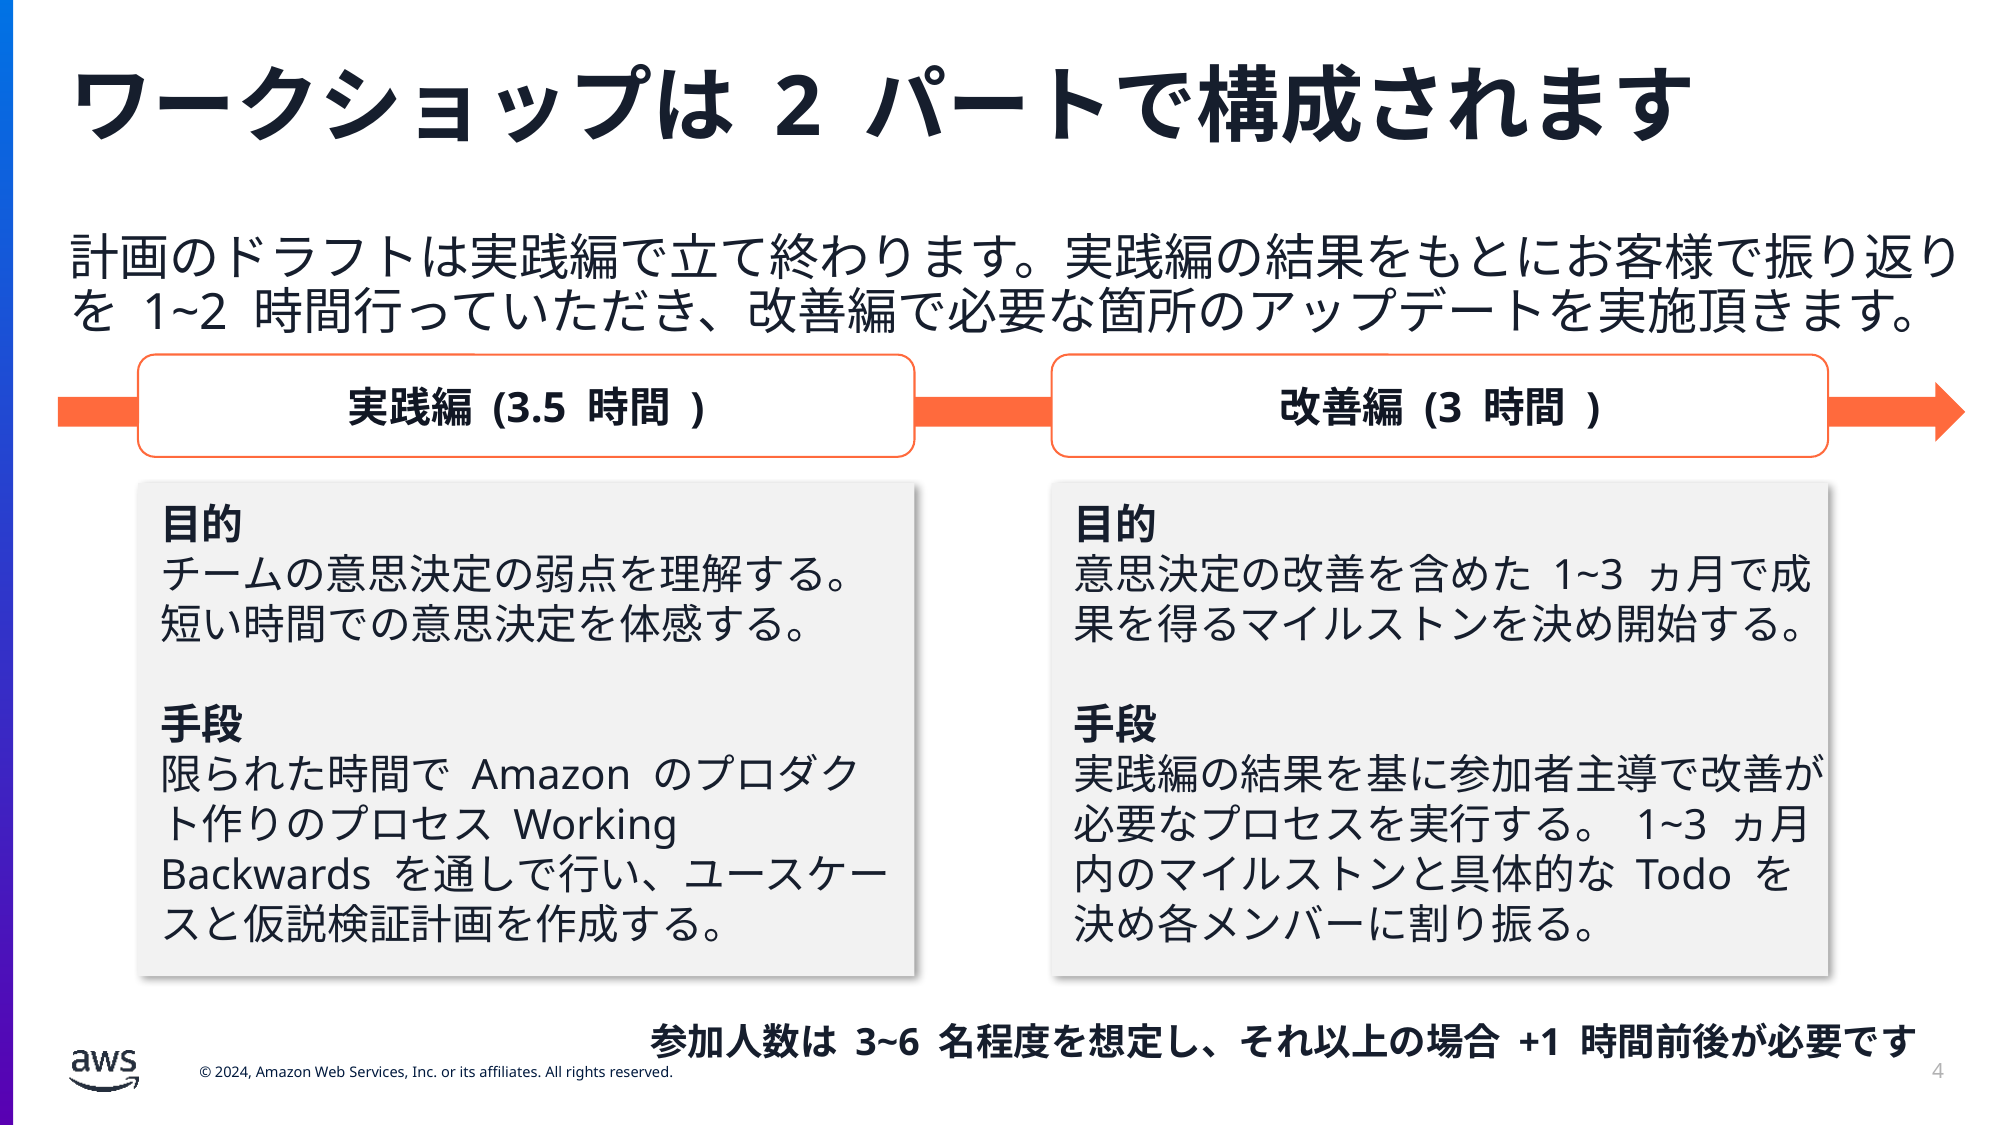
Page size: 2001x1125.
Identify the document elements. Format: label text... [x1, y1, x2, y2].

text_box 目的 意思決定の改善を含めた 1~3 ヵ月で成果を得るマイルストンを決め開始する。 手段 実践編の結果を基に参加者主導で改善が必要なプロセスを実行する。 1~3 ヵ月内のマイルストンと具体的な Todo を決め各メンバーに割り振る。 [1073, 490, 1829, 956]
text_box 参加人数は 3~6 名程度を想定し、それ以上の場合 +1 時間前後が必要です [506, 1010, 1918, 1071]
text_box [56, 395, 136, 428]
text_box 計画のドラフトは実践編で立て終わります。実践編の結果をもとにお客様で振り返りを 1~2 時間行っていただき、改善編で必要な箇所のアップデートを実施頂きます。 [69, 224, 1977, 348]
text_box 実践編 (3.5 時間 ) [136, 353, 916, 458]
picture [69, 1050, 139, 1092]
text_box [137, 482, 915, 977]
text_box 改善編 (3 時間 ) [1050, 353, 1830, 458]
text_box 目的 チームの意思決定の弱点を理解する。 短い時間での意思決定を体感する。 手段 限られた時間で Amazon のプロダクト作りのプロセス Working Backwards を通しで行い、ユースケースと仮説検証計画を作成する。 [160, 490, 894, 956]
text_box [1830, 379, 1967, 445]
title ワークショップは 2 パートで構成されます [69, 56, 1944, 162]
text_box [916, 395, 1050, 428]
text_box [1051, 482, 1829, 977]
slide_number 4 [1493, 1041, 1944, 1102]
